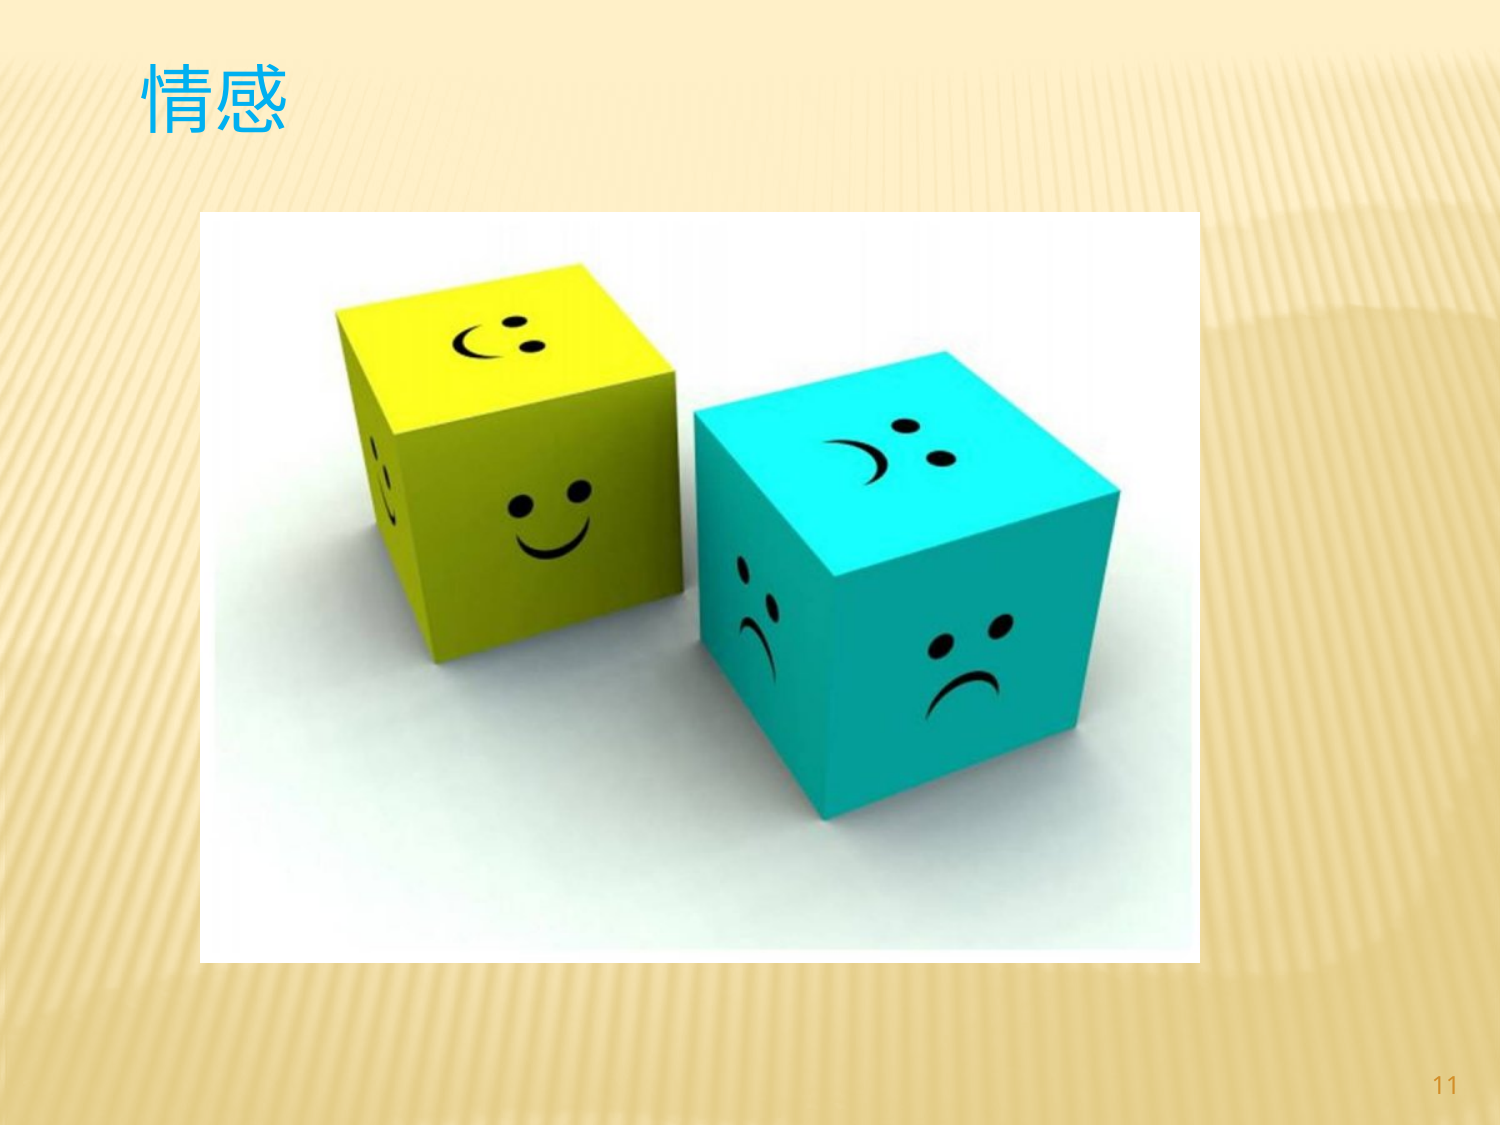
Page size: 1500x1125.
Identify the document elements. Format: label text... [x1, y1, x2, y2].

slide_number 11 [1350, 1062, 1475, 1103]
picture [199, 212, 1201, 963]
text_box 情感 [124, 45, 1388, 233]
